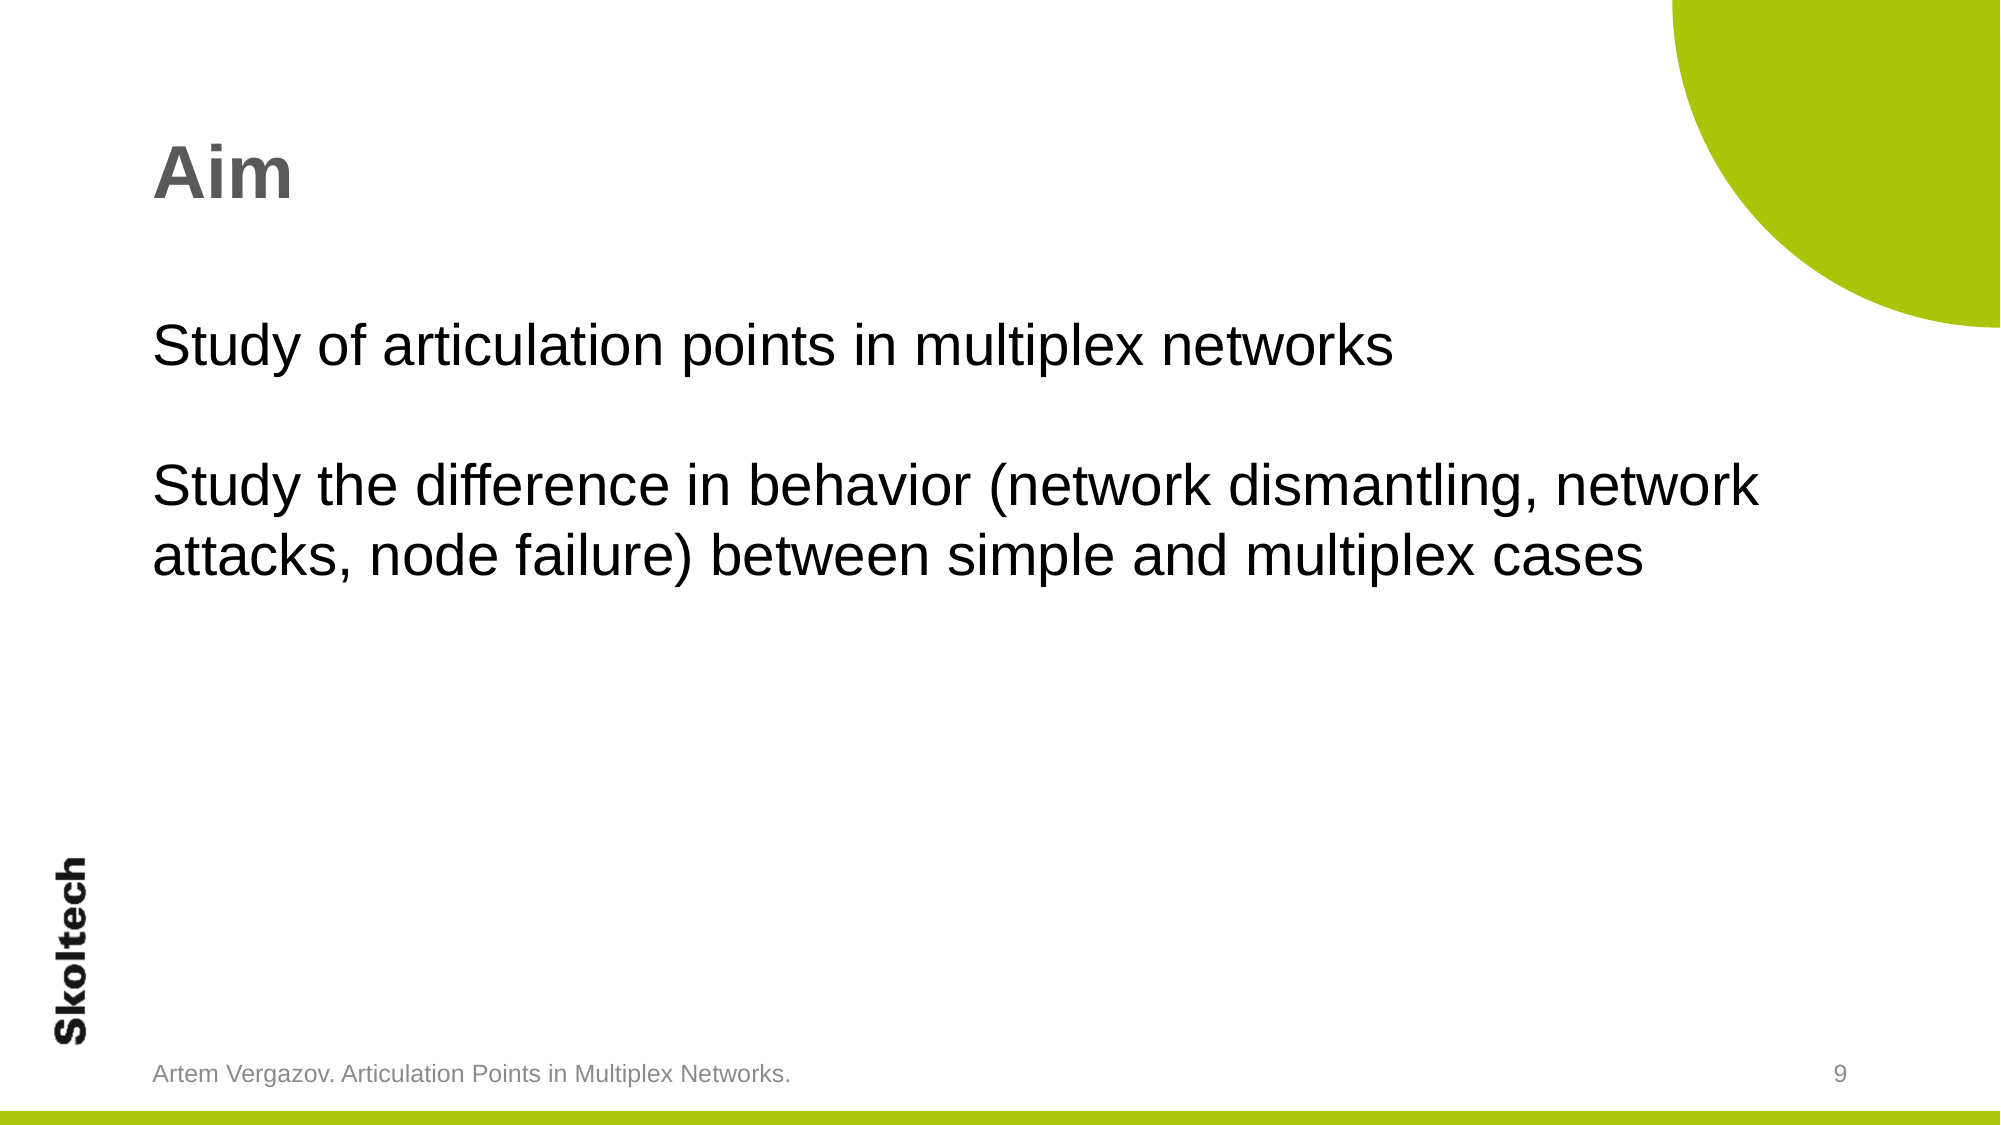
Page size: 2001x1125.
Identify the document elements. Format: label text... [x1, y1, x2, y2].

list Study of articulation points in multiplex networks Study the difference in behavior (network dismantling, network attacks, node failure) between simple and multiplex cases [137, 299, 1863, 1014]
picture [54, 853, 86, 1050]
slide_number 9 [1412, 1042, 1863, 1103]
title Aim [137, 59, 1863, 278]
footer Artem Vergazov. Articulation Points in Multiplex Networks. [137, 1042, 1338, 1103]
